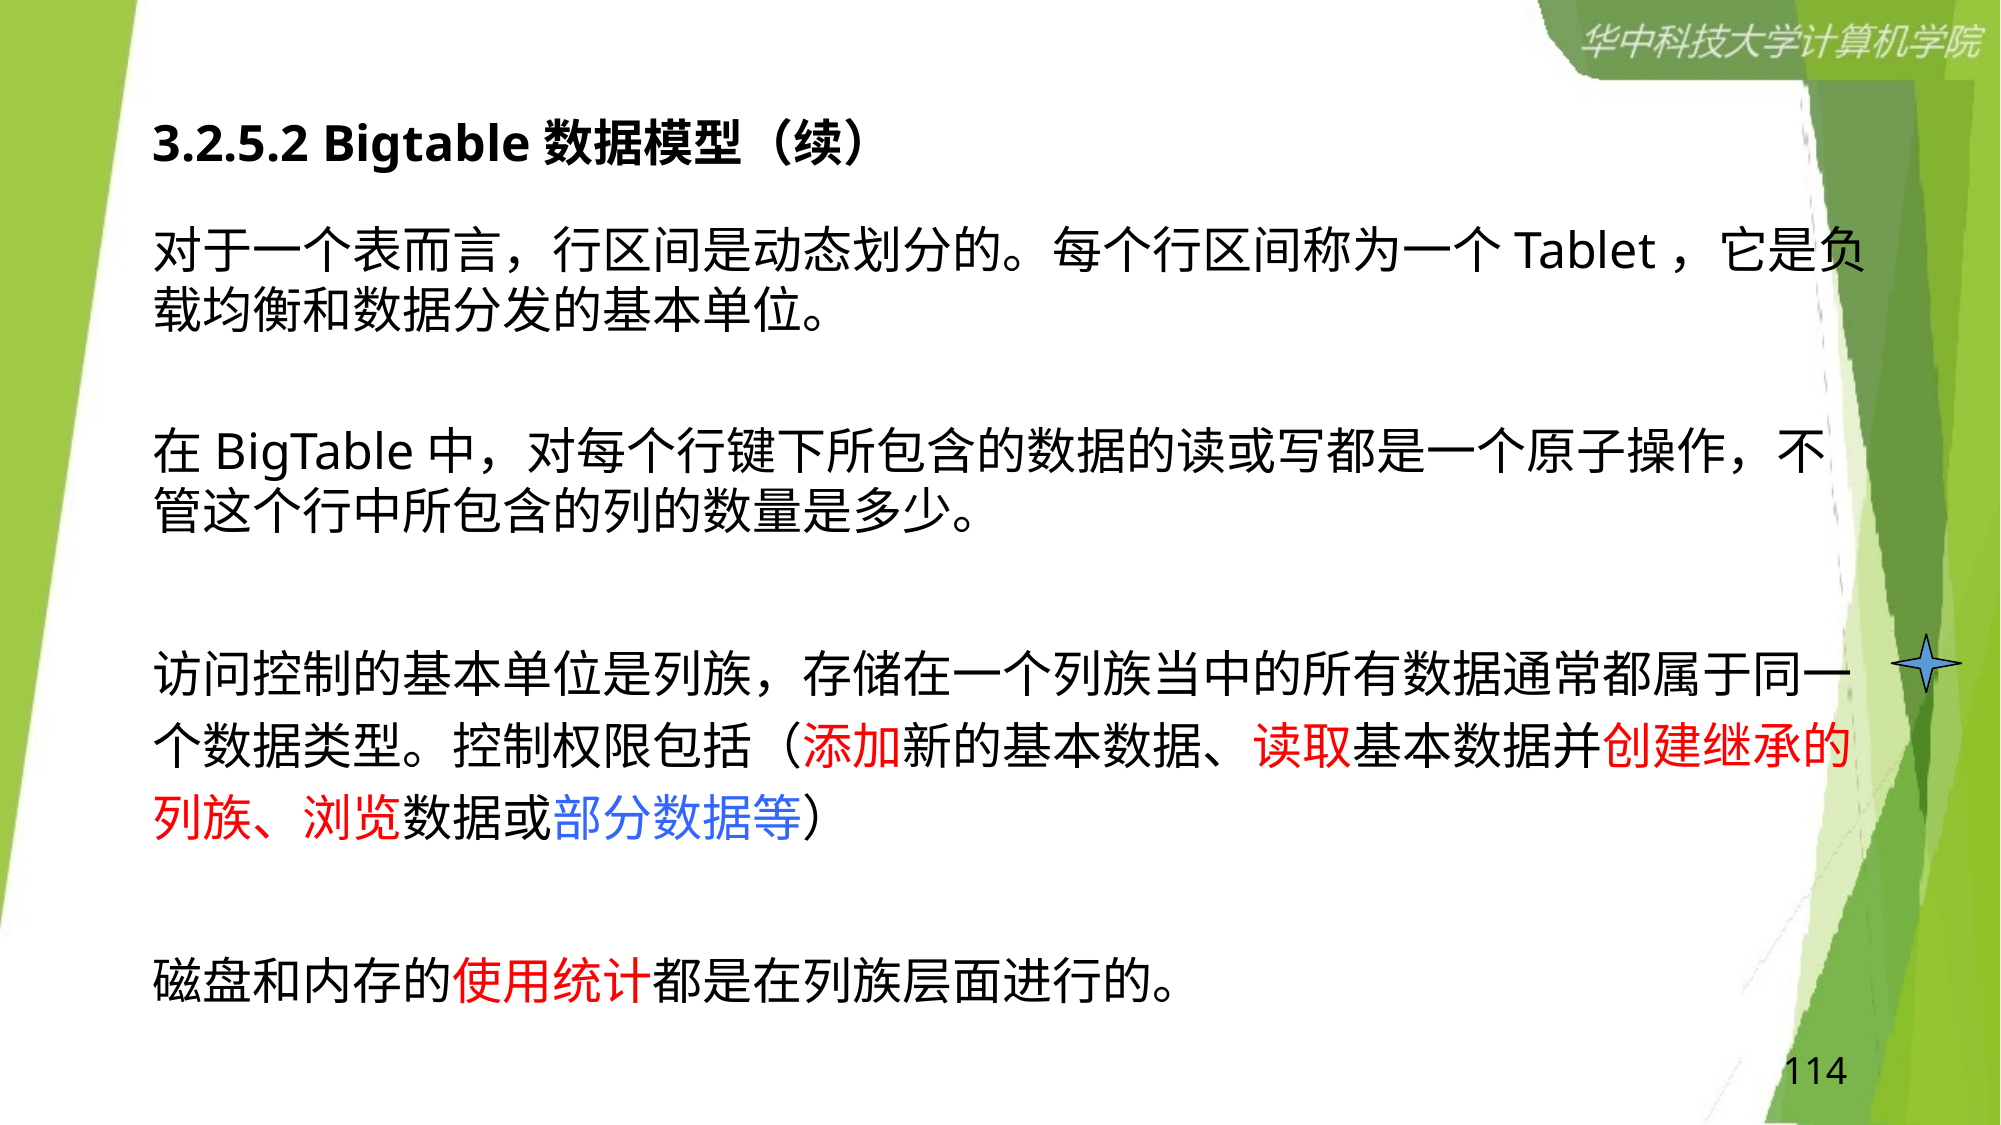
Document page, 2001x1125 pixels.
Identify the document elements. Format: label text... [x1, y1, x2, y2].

list 对于一个表而言，行区间是动态划分的。每个行区间称为一个Tablet，它是负载均衡和数据分发的基本单位。 在BigTable中，对每个行键下所包含的数据的读或写都是一个原子操作，不管这个行中所包含的列的数量是多少。 访问控制的基本单位是列族，存储在一个列族当中的所有数据通常都属于同一个数据类型。控制权限包括（添加新的基本数据、读取基本数据并创建继承的列族、浏览数据或部分数据等） 磁盘和内存的使用统计都是在列族层面进行的。 [137, 210, 1891, 1082]
picture [0, 0, 2001, 1125]
slide_number 114 [1412, 1042, 1863, 1103]
title 3.2.5.2 Bigtable数据模型（续） [137, 59, 1863, 210]
text_box [1890, 633, 1962, 693]
